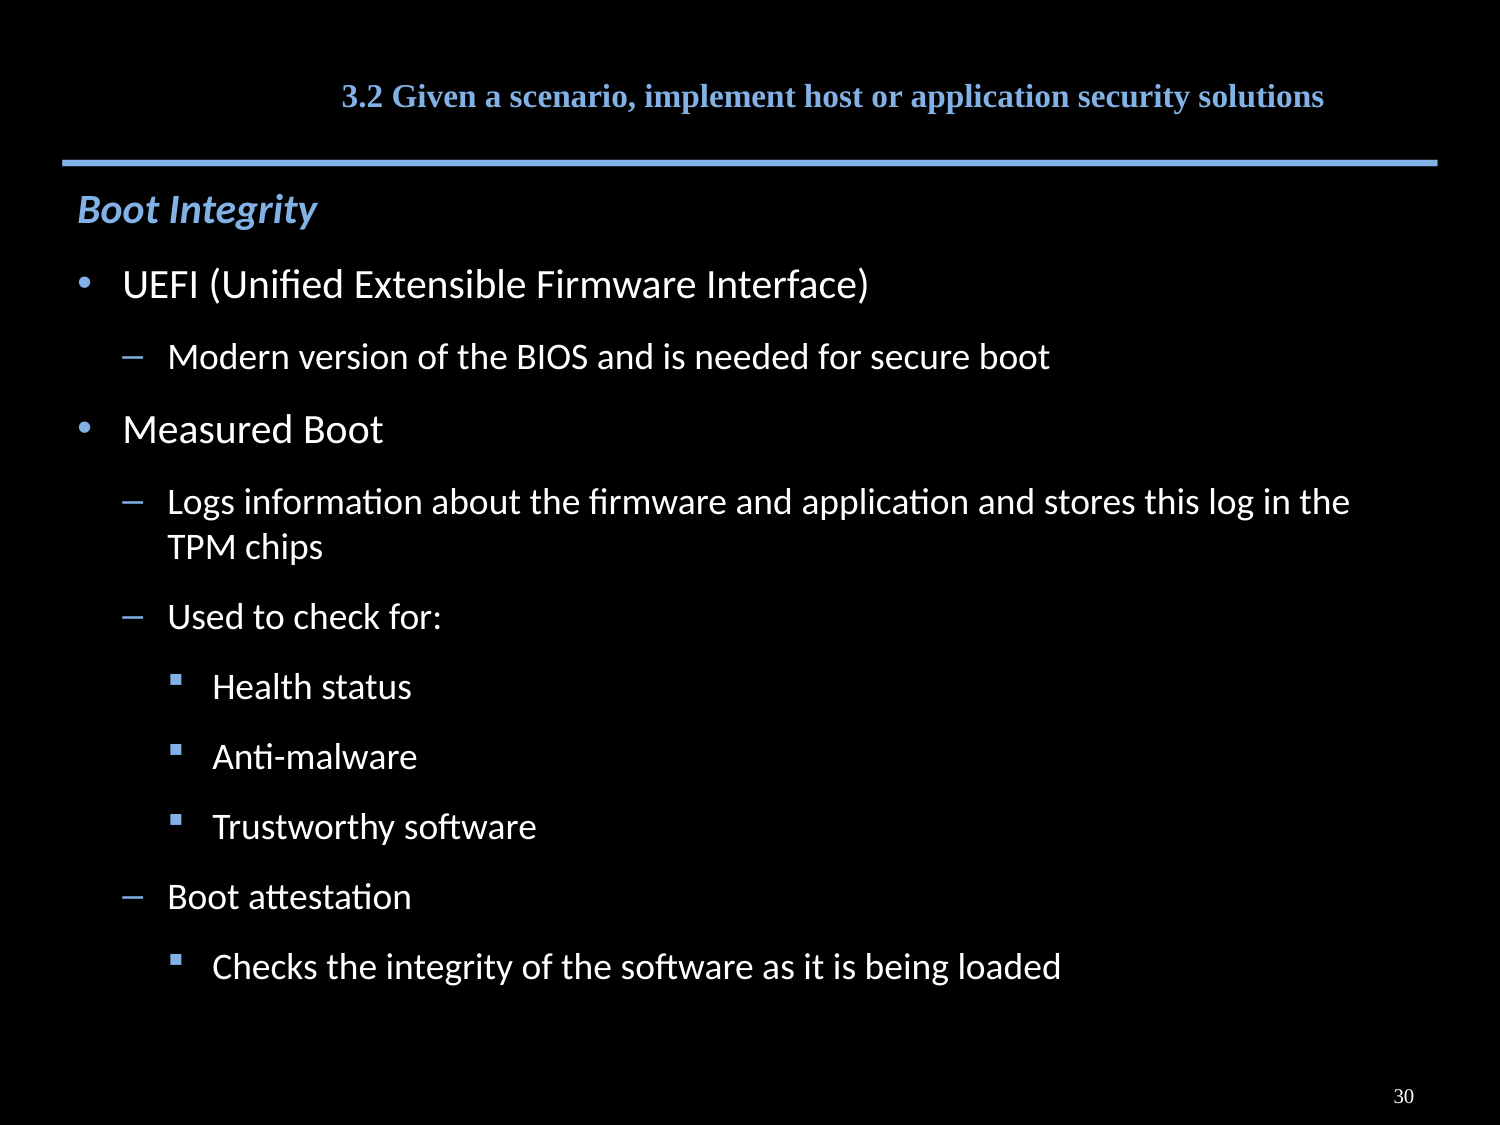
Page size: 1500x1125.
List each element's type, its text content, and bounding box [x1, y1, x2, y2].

list Boot Integrity UEFI (Unified Extensible Firmware Interface) Modern version of the BIOS and is needed for secure boot Measured Boot Logs information about the firmware and application and stores this log in the TPM chips Used to check for: Health status Anti-malware Trustworthy software Boot attestation Checks the integrity of the software as it is being loaded [62, 174, 1438, 1050]
title 3.2 Given a scenario, implement host or application security solutions [227, 12, 1440, 175]
slide_number 30 [1310, 1070, 1499, 1121]
